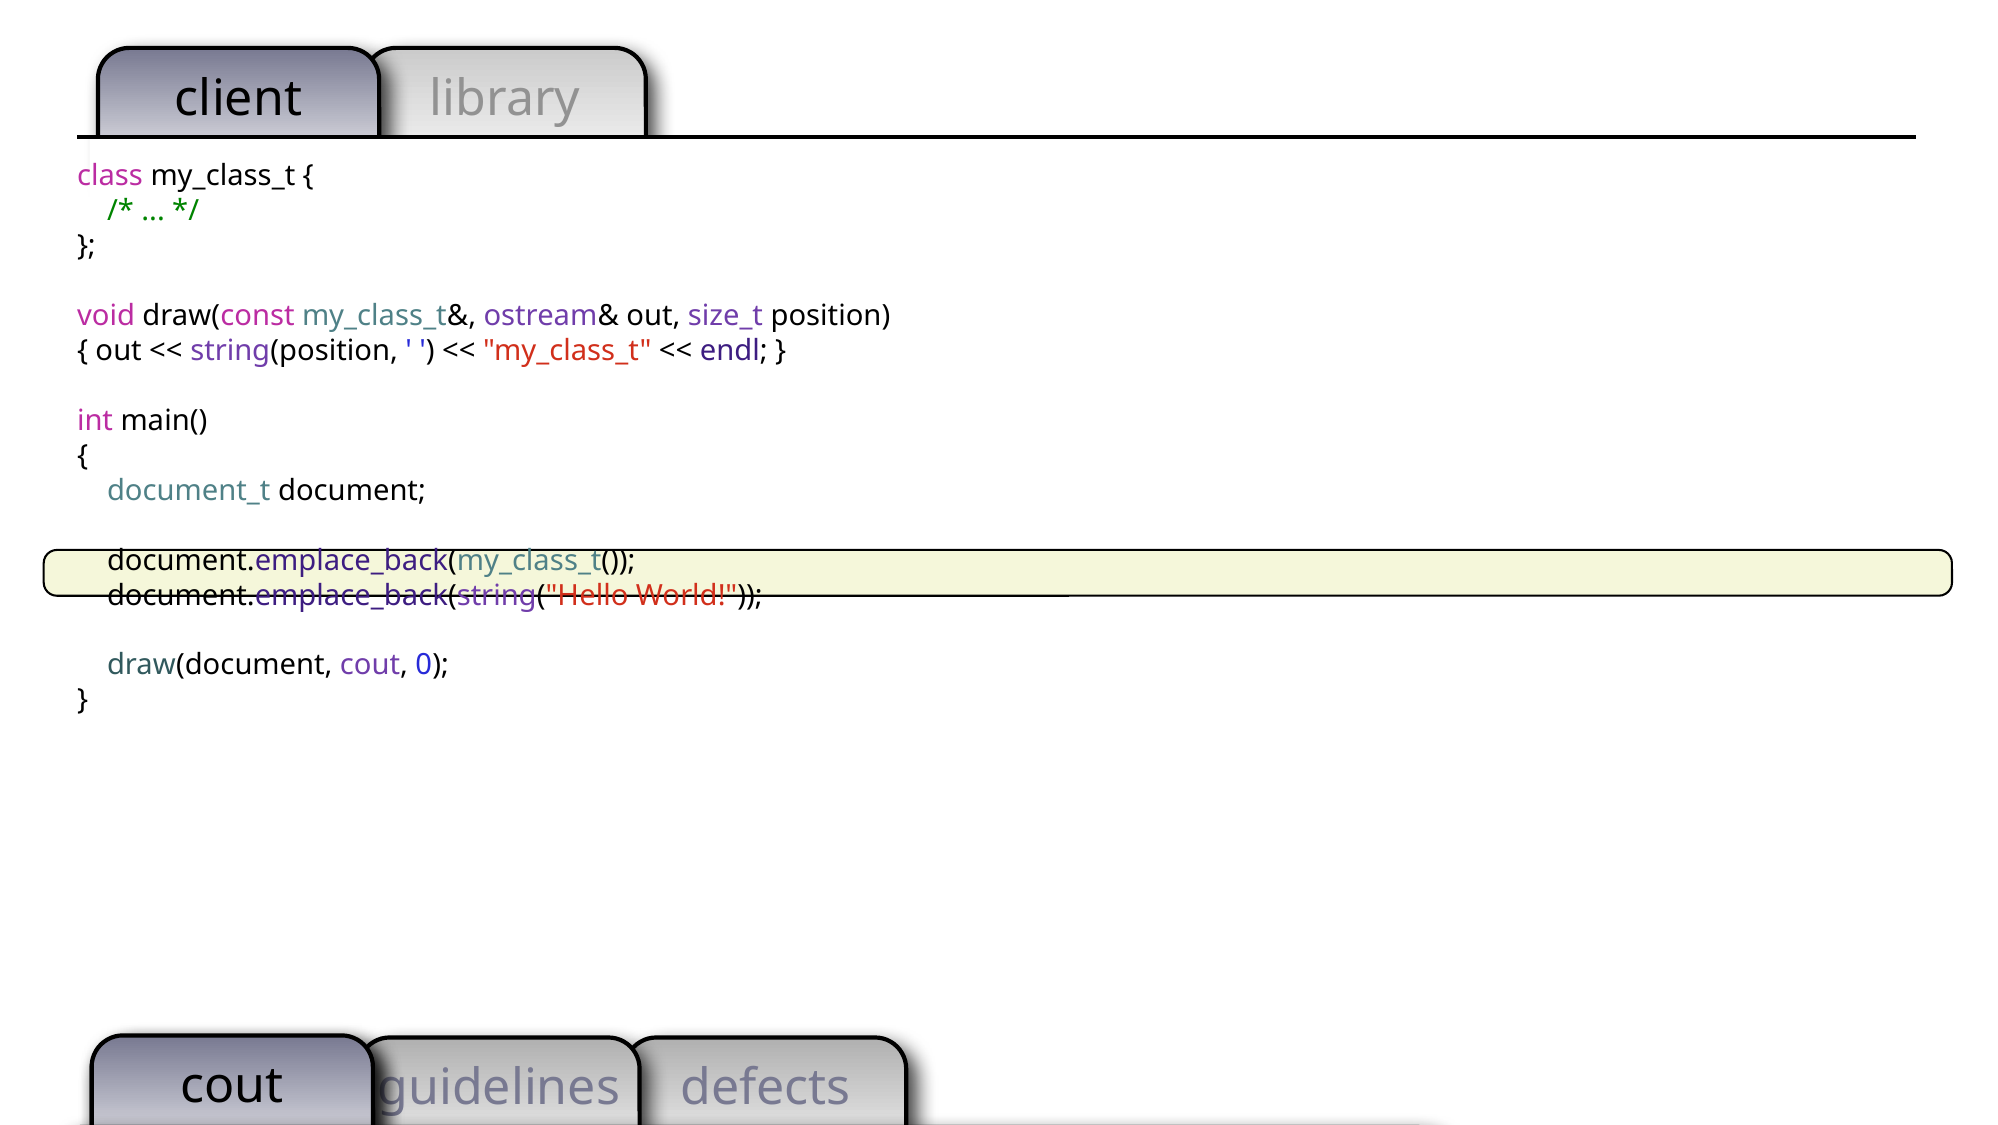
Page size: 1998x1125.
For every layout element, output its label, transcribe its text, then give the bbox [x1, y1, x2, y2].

list class my_class_t { /* ... */ }; void draw(const my_class_t&, ostream& out, size_t position) { out << string(position, ' ') << "my_class_t" << endl; } int main() { document_t document; document.emplace_back(my_class_t()); document.emplace_back(string("Hello World!")); draw(document, cout, 0); } [76, 155, 1918, 1013]
text_box [1918, 549, 1953, 596]
text_box [43, 549, 76, 596]
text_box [60, 1035, 1440, 1125]
